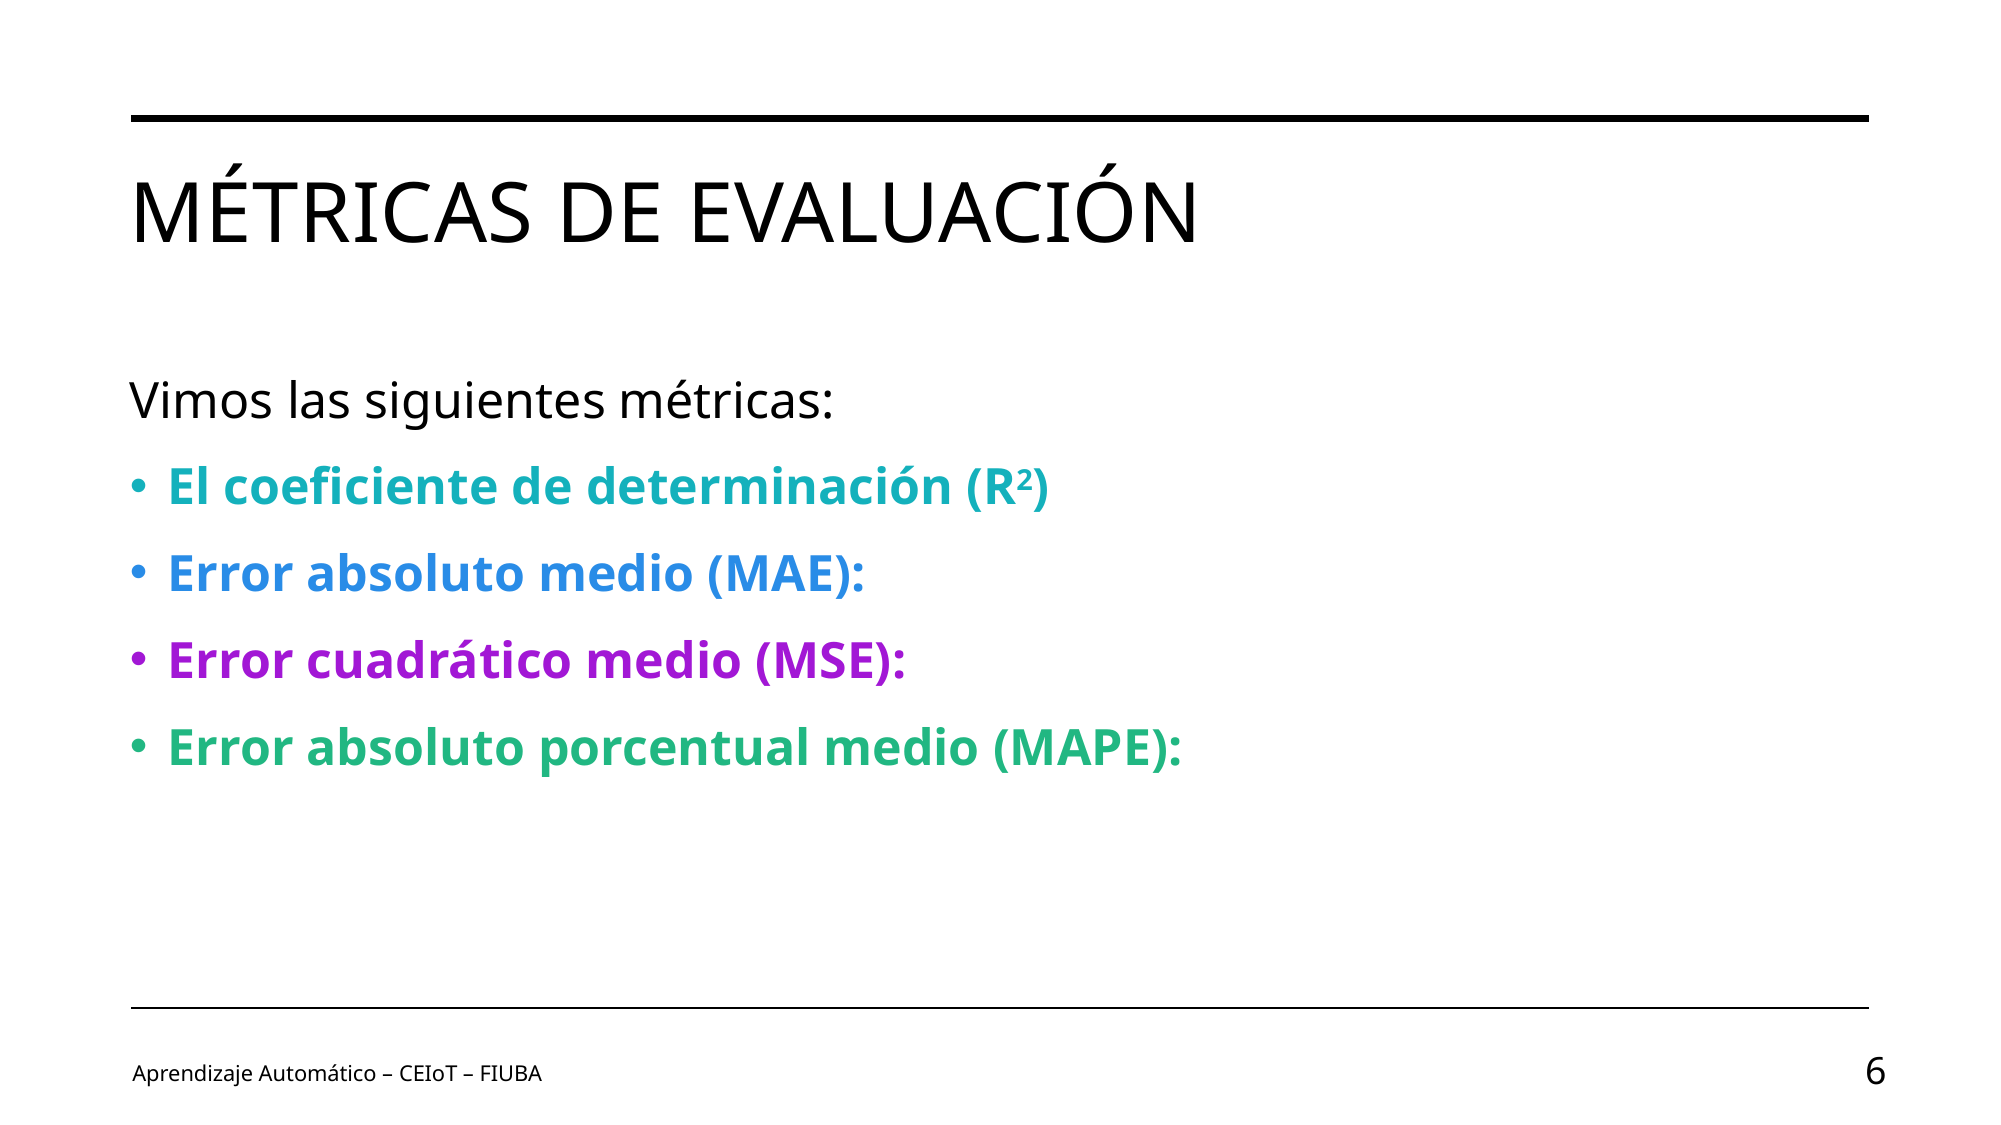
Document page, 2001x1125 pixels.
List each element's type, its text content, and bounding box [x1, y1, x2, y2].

title Métricas de evaluación [114, 151, 1869, 290]
slide_number 6 [1791, 1042, 1902, 1103]
footer Aprendizaje Automático – CEIoT – FIUBA [117, 1042, 862, 1103]
